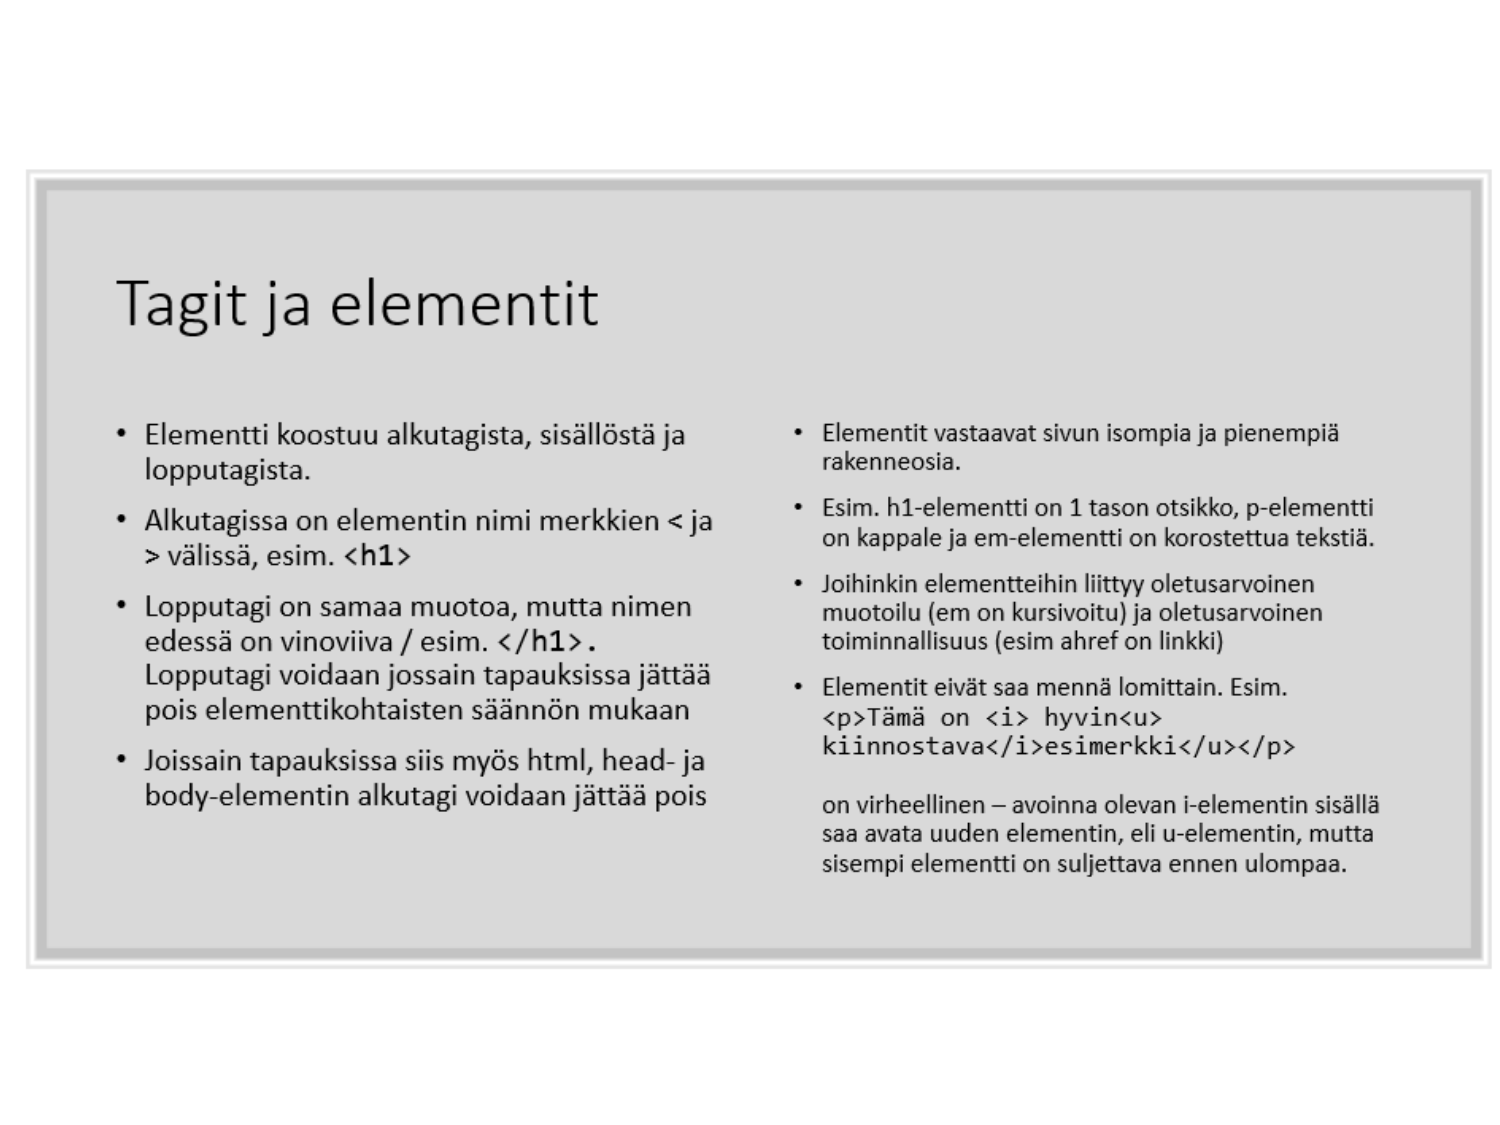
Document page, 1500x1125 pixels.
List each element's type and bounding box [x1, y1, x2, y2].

picture [12, 157, 1500, 975]
